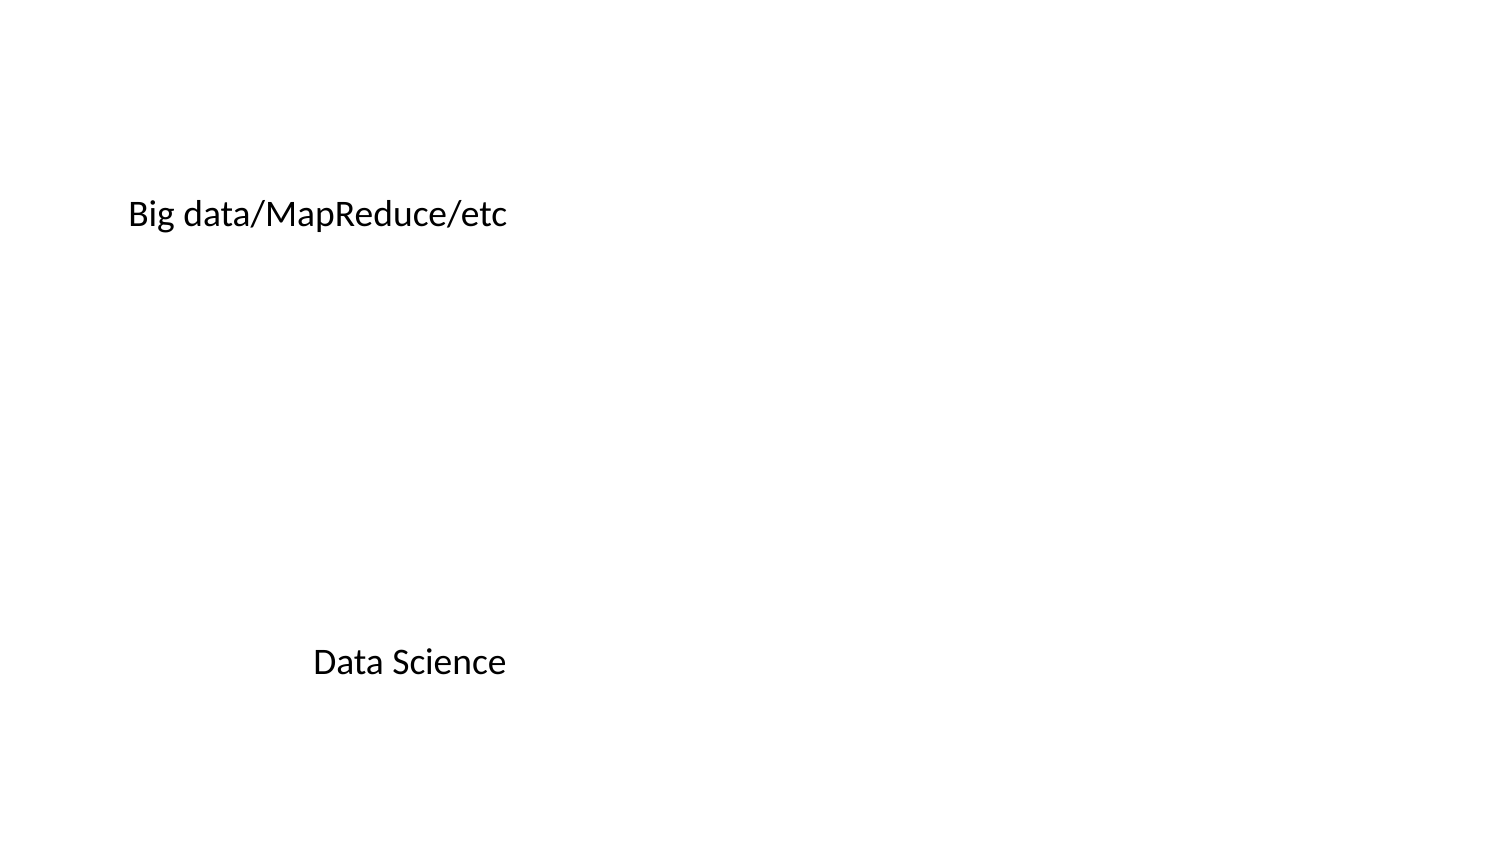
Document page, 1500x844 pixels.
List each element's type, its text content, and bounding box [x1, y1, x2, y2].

text_box Data Science [298, 629, 522, 690]
text_box Big data/MapReduce/etc [113, 181, 523, 242]
